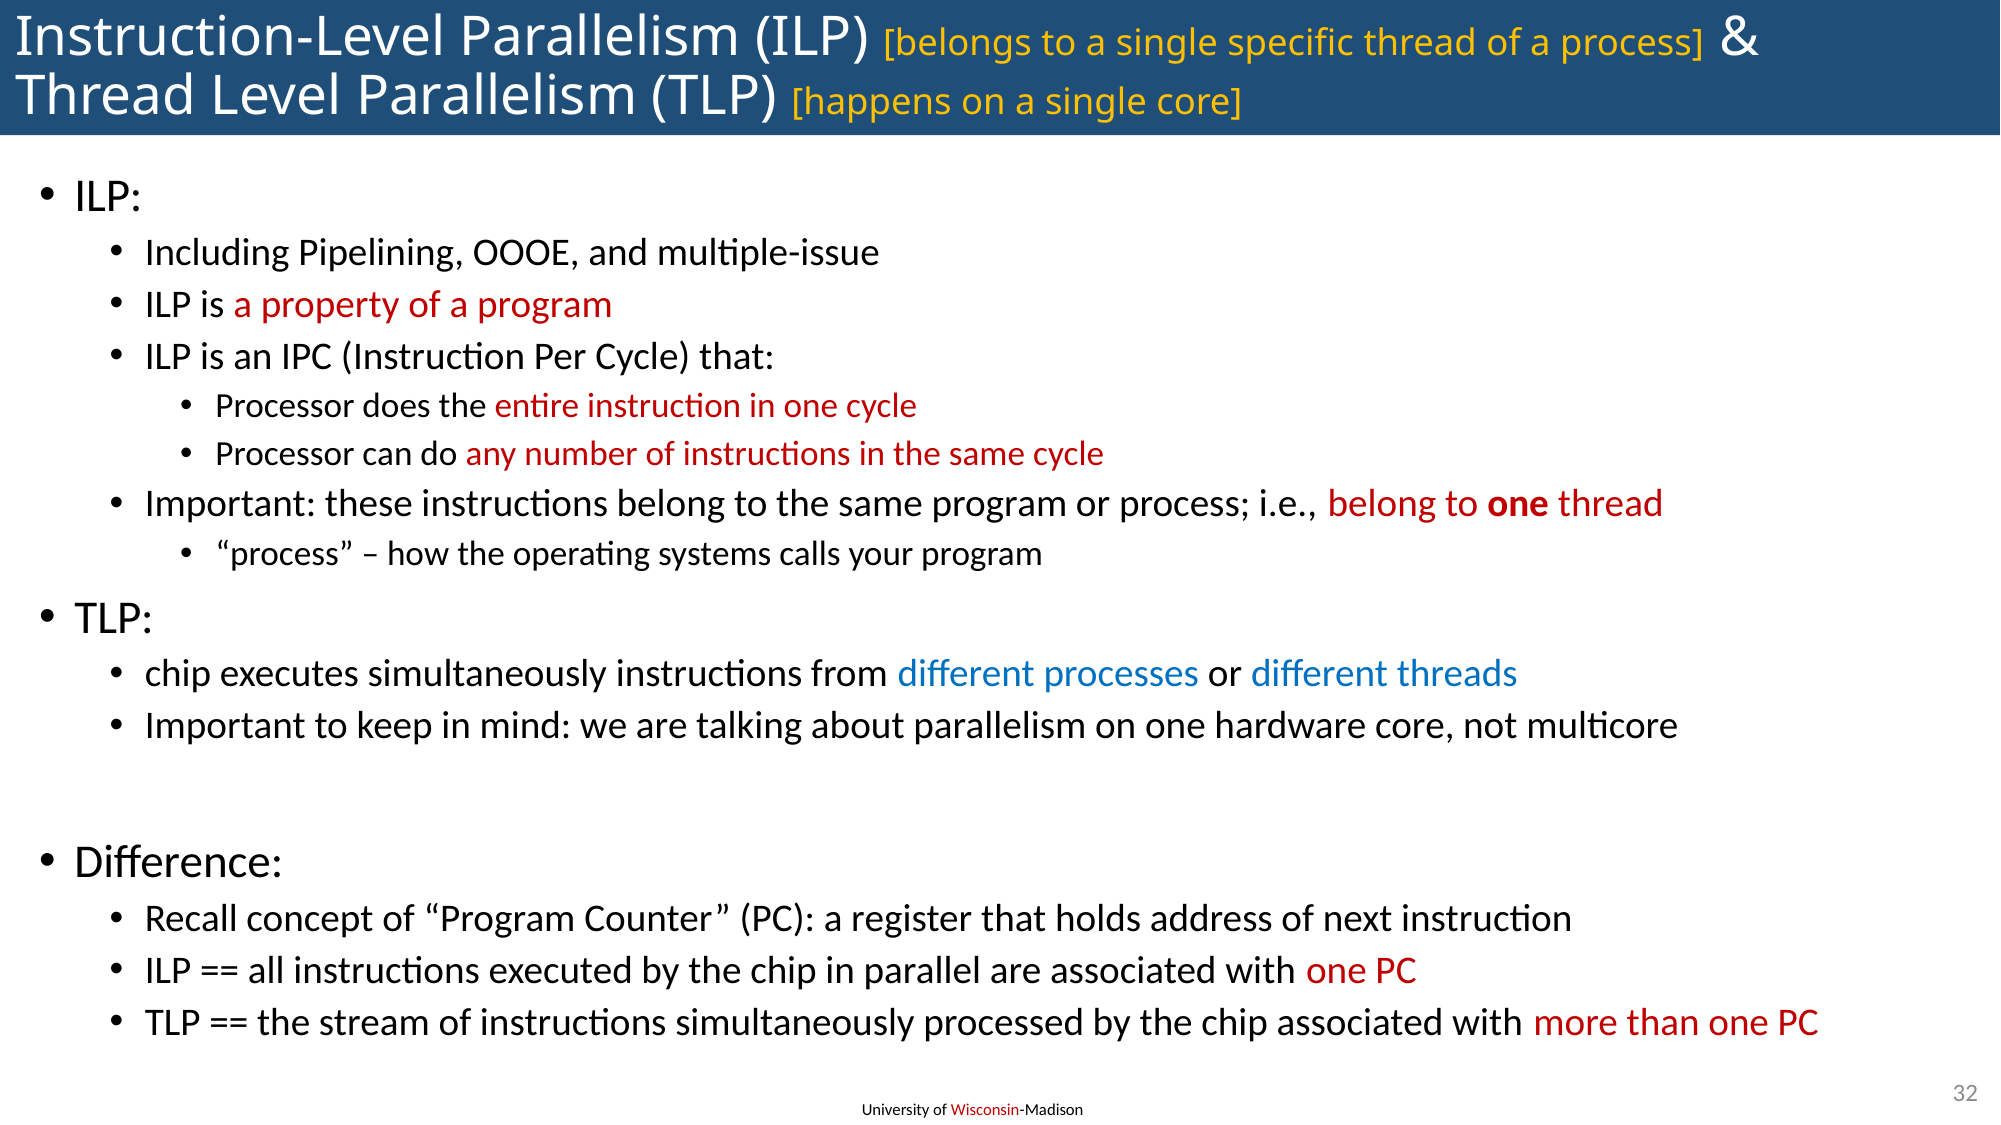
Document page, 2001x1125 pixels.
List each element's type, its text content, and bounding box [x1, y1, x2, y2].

title Instruction-Level Parallelism (ILP) [belongs to a single specific thread of a process] & Thread Level Parallelism (TLP) [happens on a single core] [0, 0, 2000, 136]
list ILP: Including Pipelining, OOOE, and multiple-issue ILP is a property of a program ILP is an IPC (Instruction Per Cycle) that: Processor does the entire instruction in one cycle Processor can do any number of instructions in the same cycle Important: these instructions belong to the same program or process; i.e., belong to one thread “process” – how the operating systems calls your program TLP: chip executes simultaneously instructions from different processes or different threads Important to keep in mind: we are talking about parallelism on one hardware core, not multicore Difference: Recall concept of “Program Counter” (PC): a register that holds address of next instruction ILP == all instructions executed by the chip in parallel are associated with one PC TLP == the stream of instructions simultaneously processed by the chip associated with more than one PC [24, 163, 1987, 1055]
slide_number 32 [1879, 1069, 1994, 1114]
